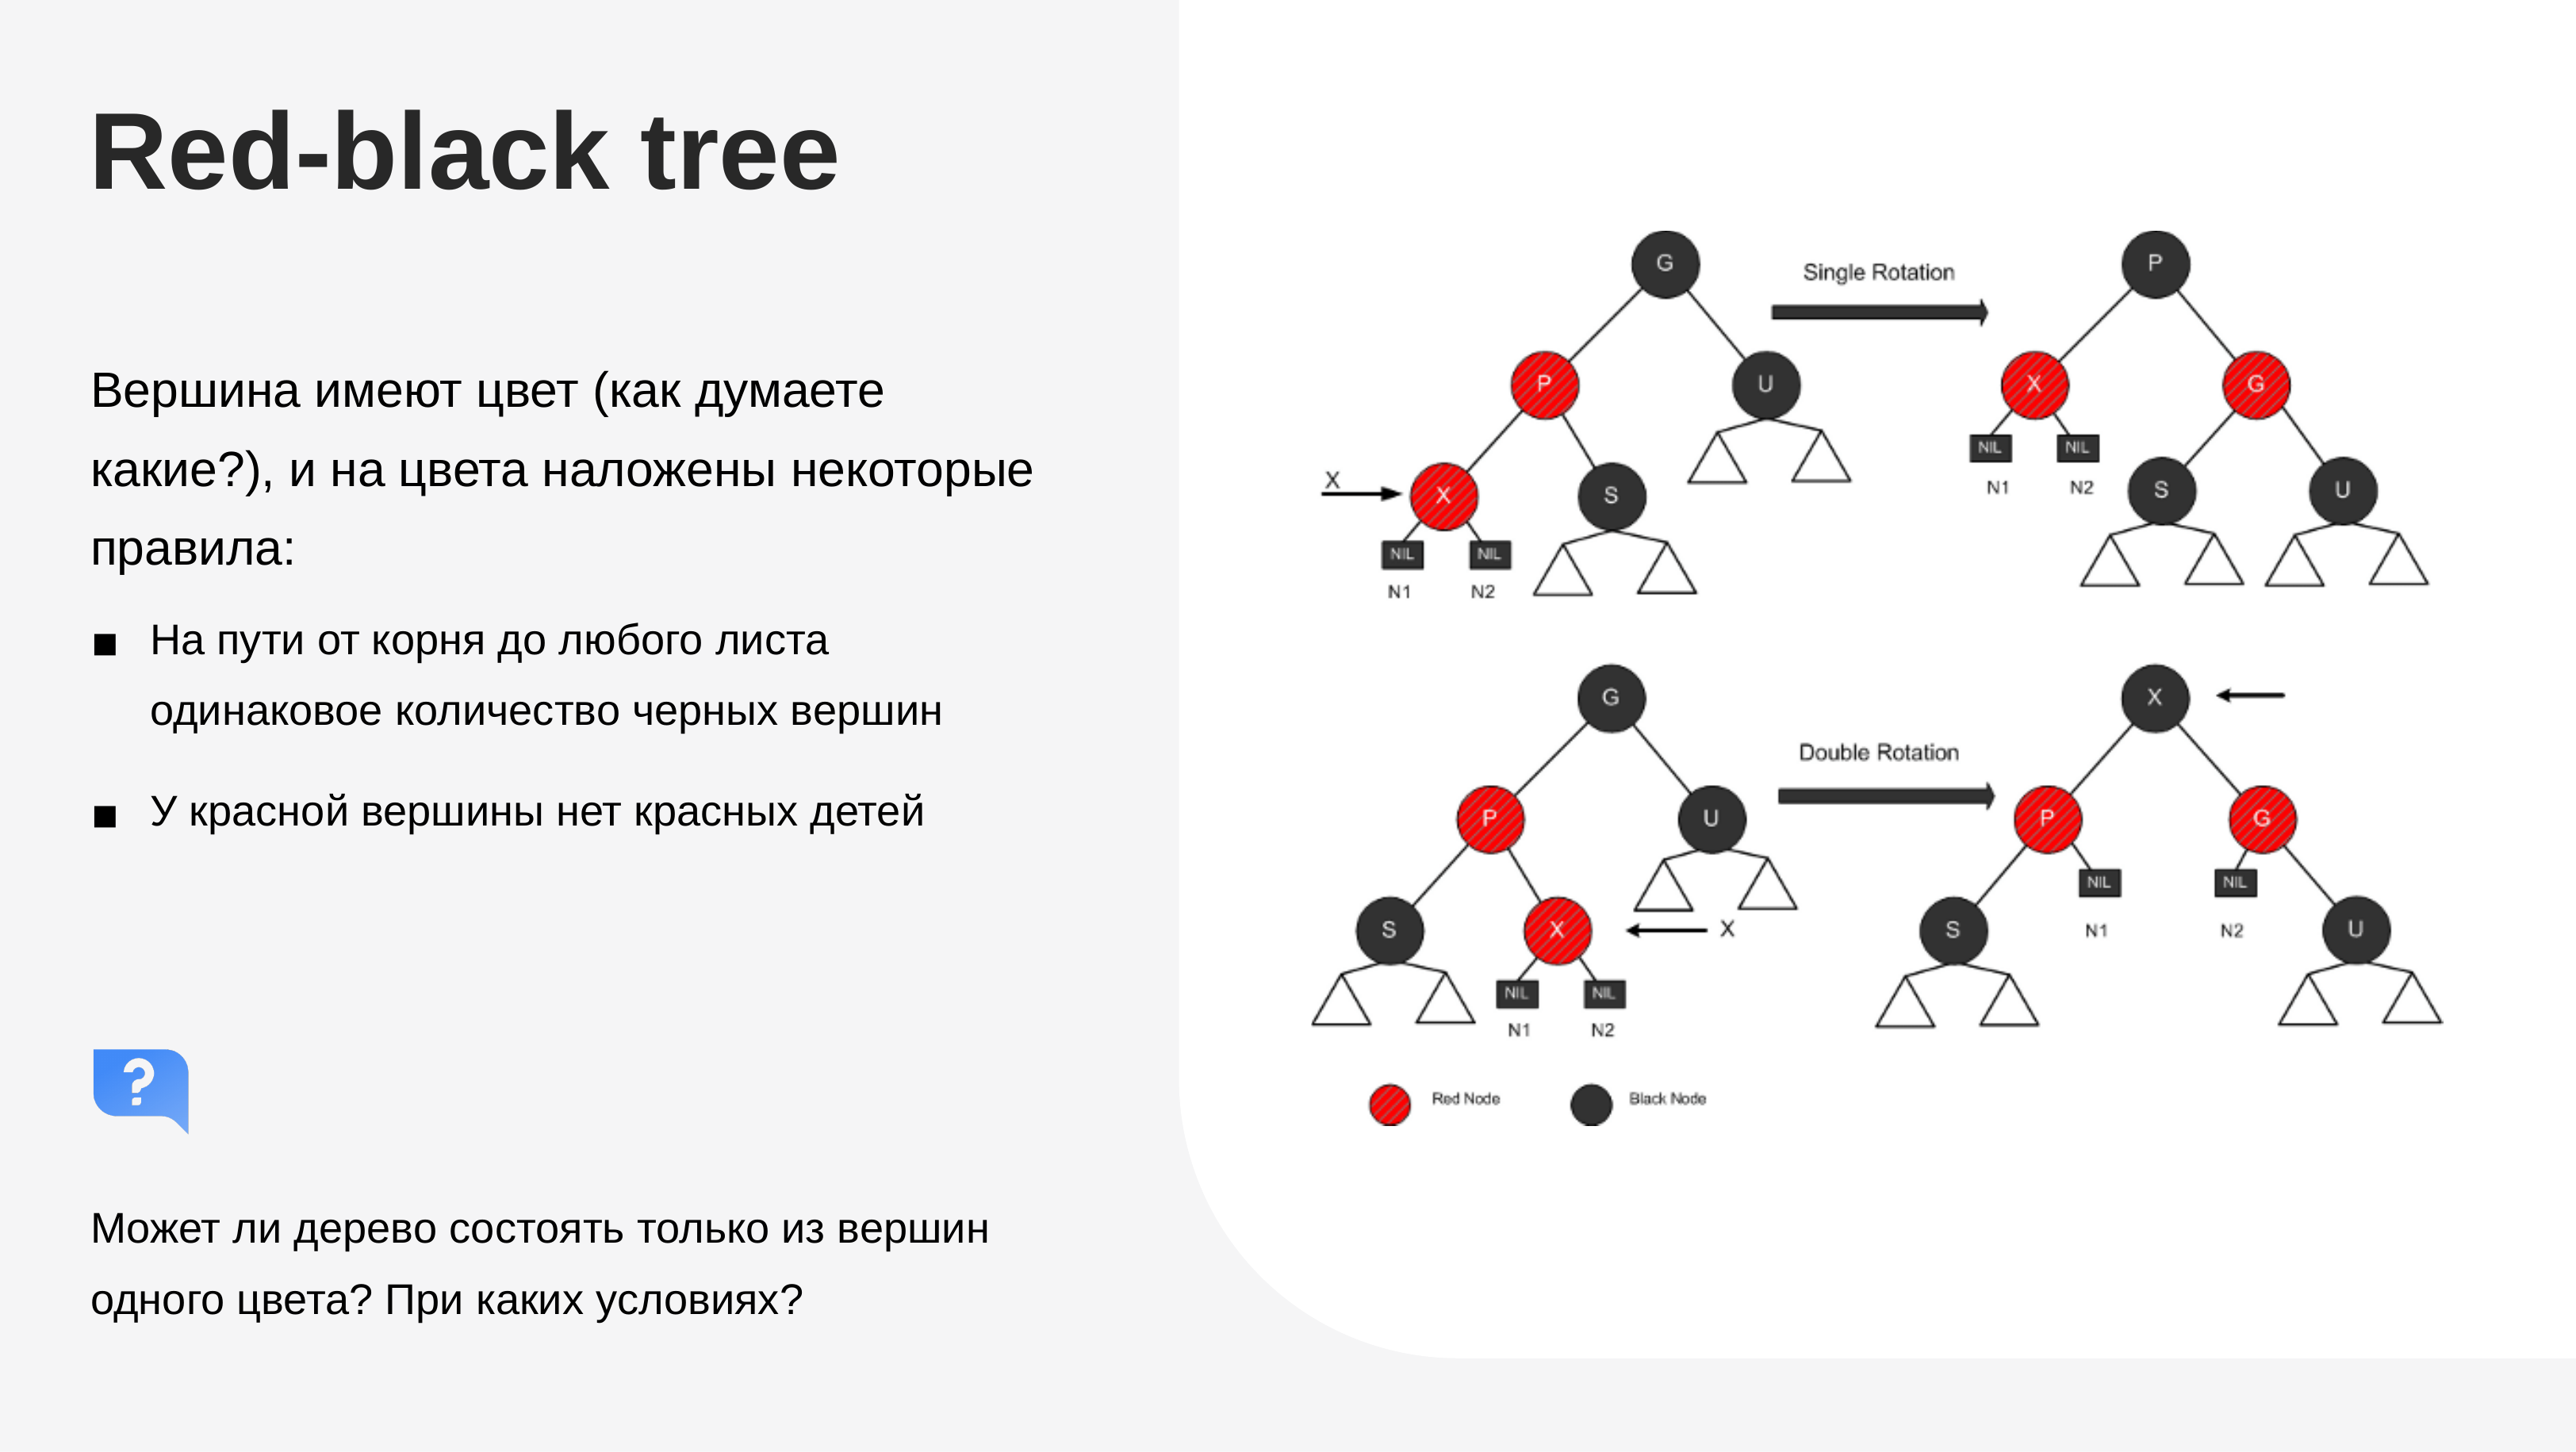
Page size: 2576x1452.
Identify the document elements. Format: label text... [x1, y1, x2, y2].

text_box Red-black tree [89, 60, 986, 212]
text_box На пути от корня до любого листа одинаковое количество черных вершин У красной вершины нет красных детей [79, 585, 1016, 912]
text_box Может ли дерево состоять только из вершин одного цвета? При каких условиях? [79, 1174, 1016, 1329]
picture [1311, 231, 2444, 1126]
text_box [1179, 0, 2576, 1358]
picture [86, 1028, 198, 1140]
text_box Вершина имеют цвет (как думаете какие?), и на цвета наложены некоторые правила: [79, 331, 1067, 581]
